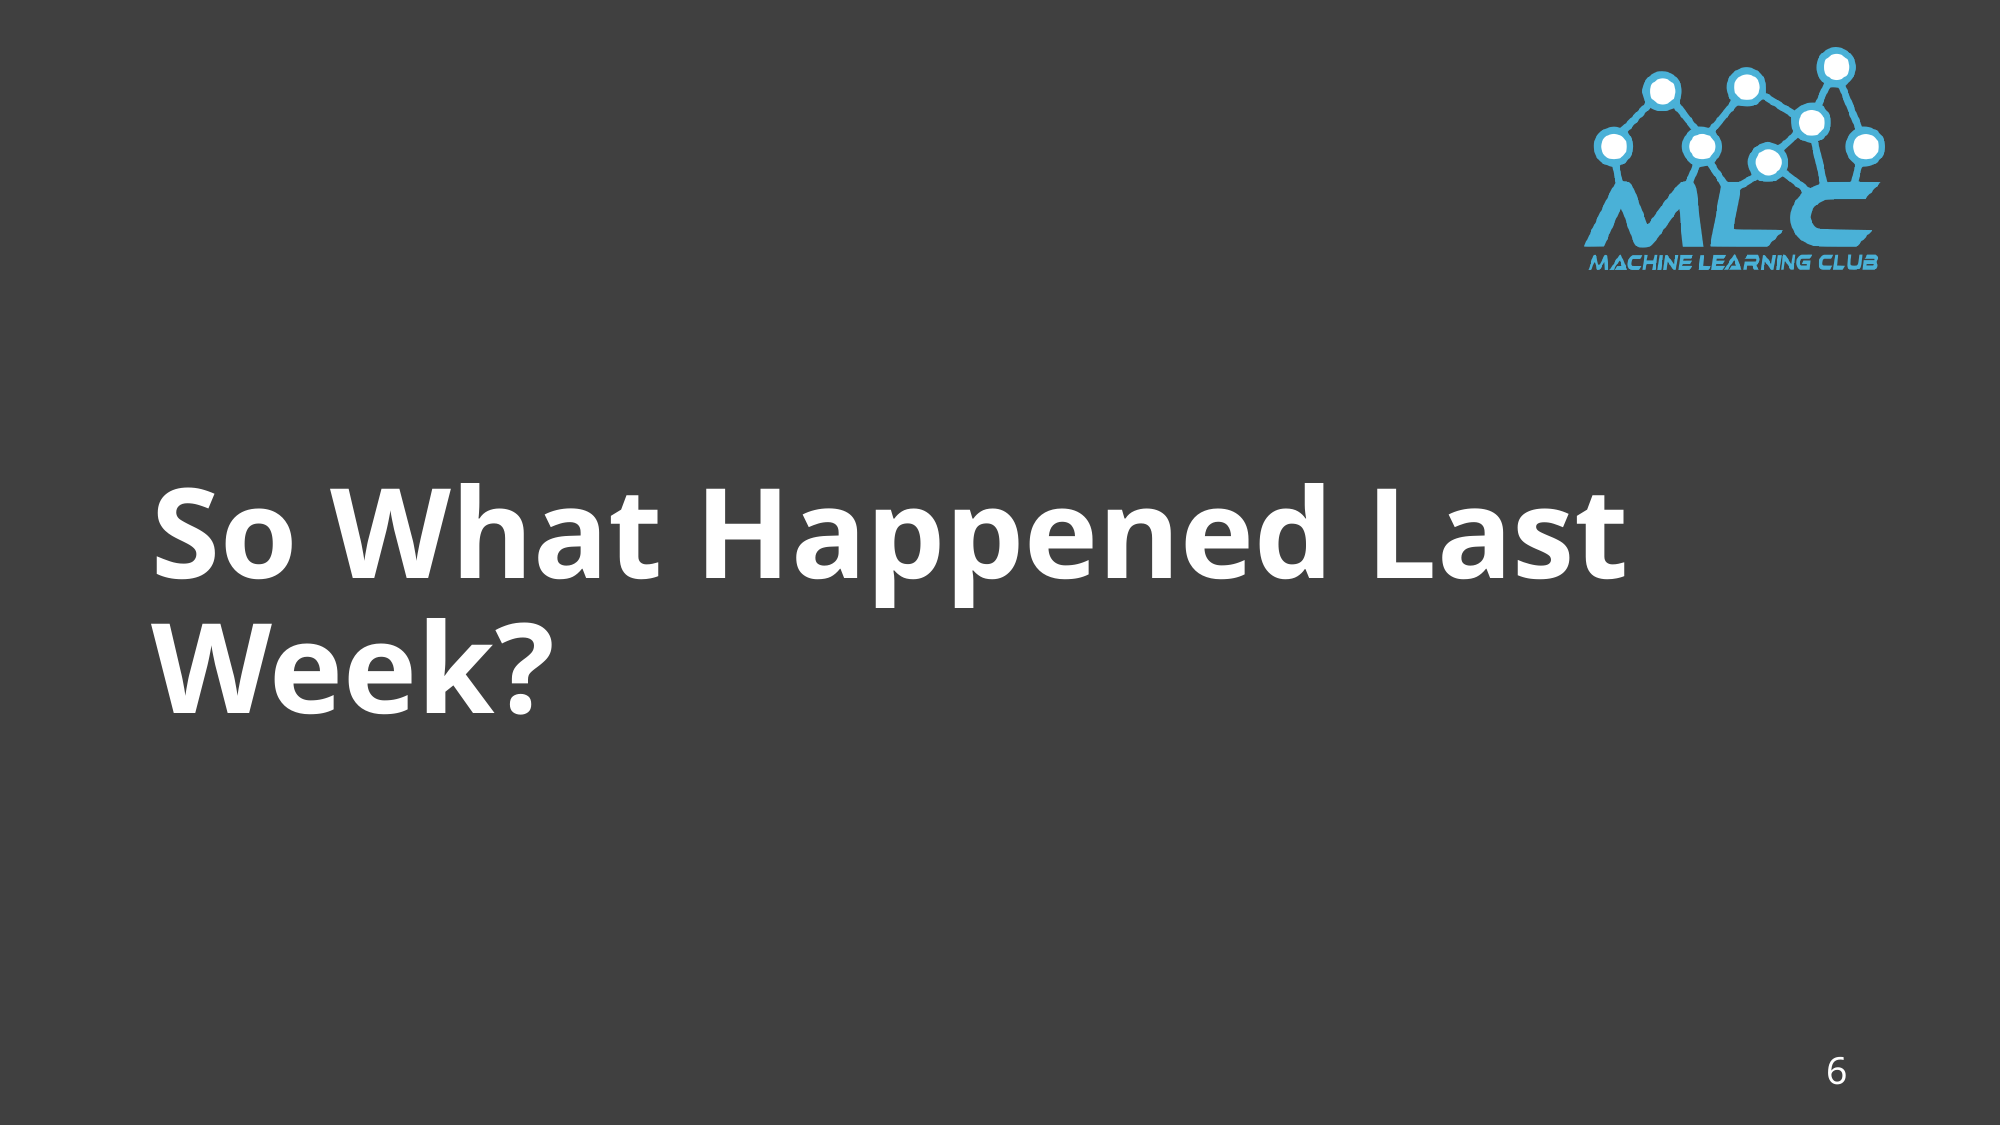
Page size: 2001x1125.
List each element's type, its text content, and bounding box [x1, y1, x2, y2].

slide_number 6 [1412, 1042, 1863, 1103]
title So What Happened Last Week? [136, 280, 1862, 749]
picture [1584, 47, 1885, 270]
